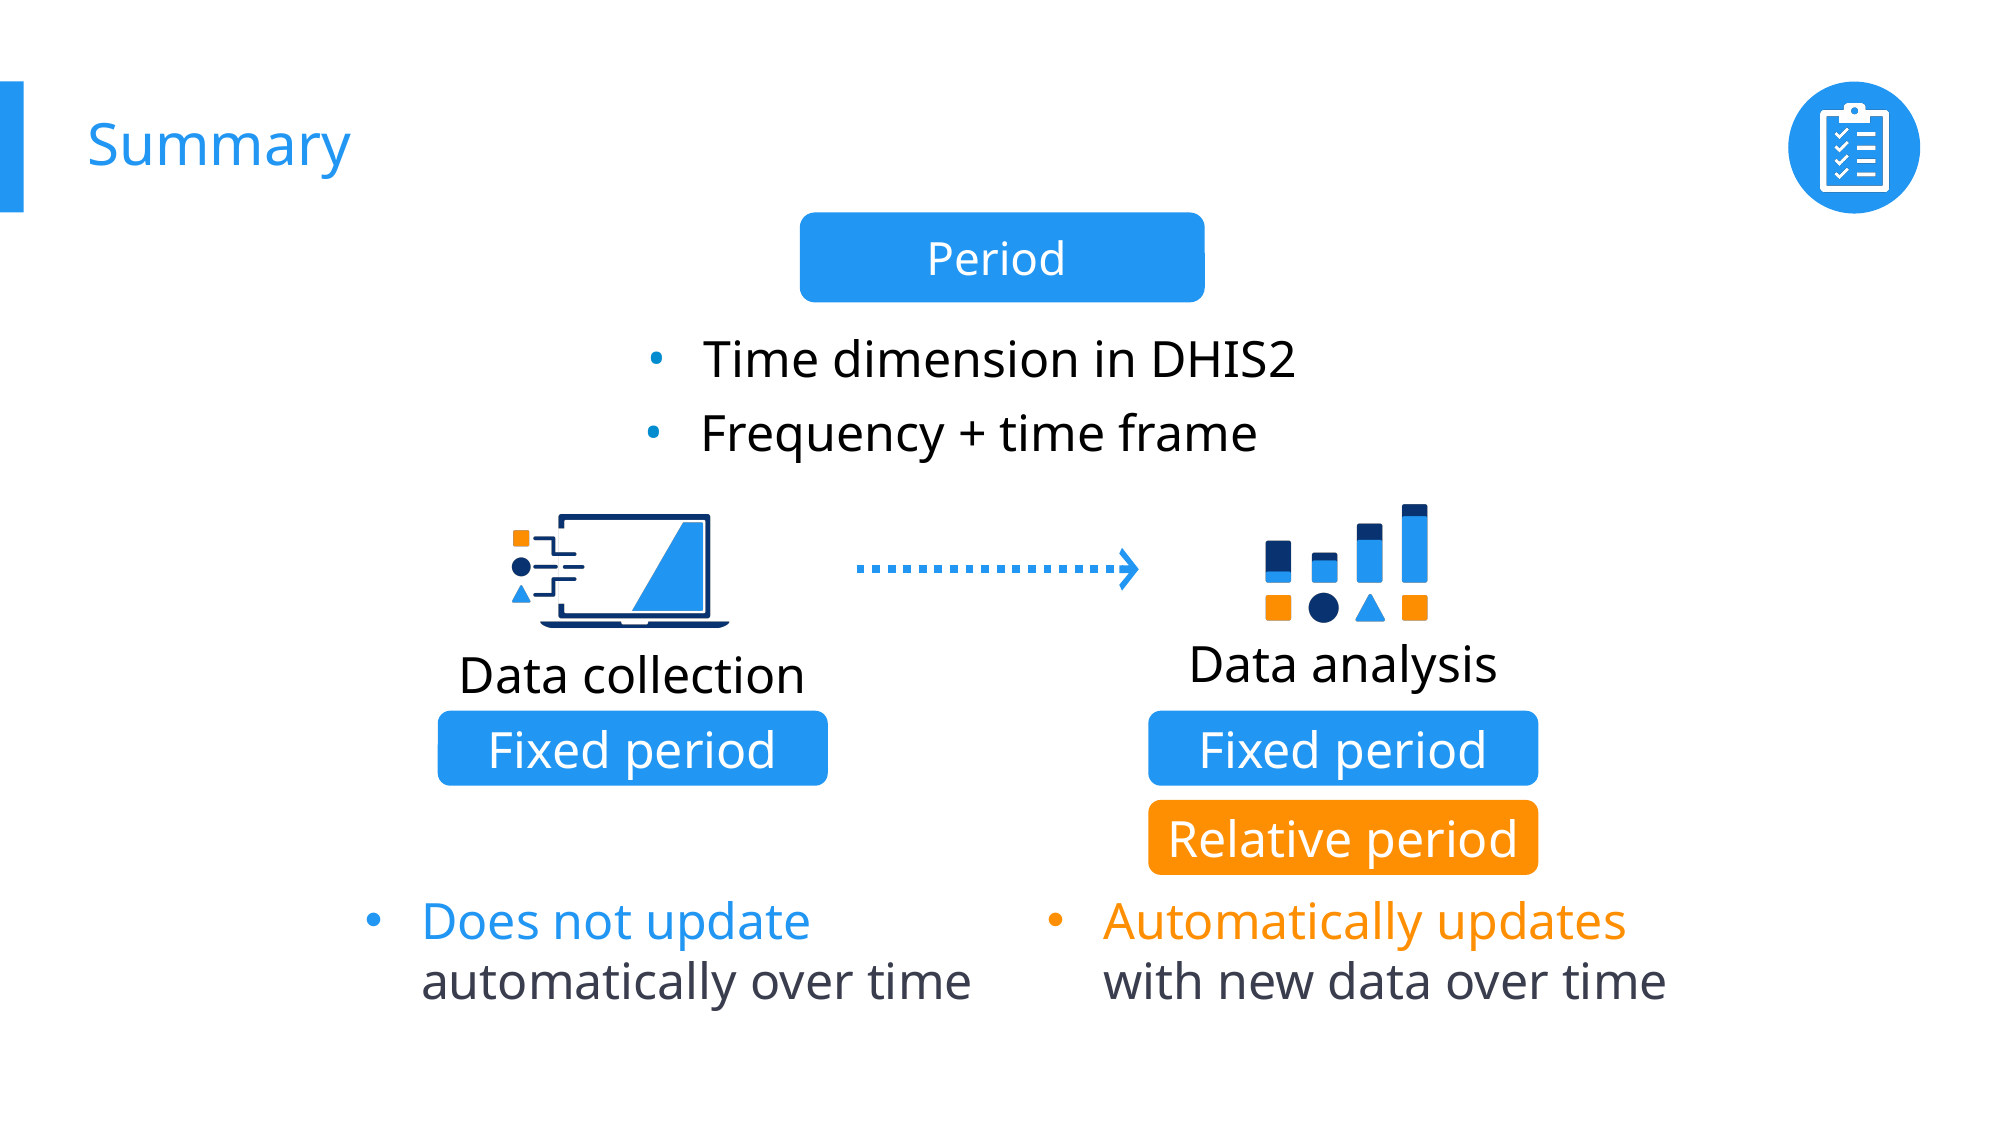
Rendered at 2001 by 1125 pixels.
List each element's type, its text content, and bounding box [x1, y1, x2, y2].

text_box Relative period [1146, 797, 1541, 877]
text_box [408, 457, 857, 713]
text_box Frequency [629, 393, 943, 469]
picture [1801, 94, 1908, 201]
text_box Does not update automatically over time [350, 882, 1000, 1018]
text_box Time dimension in DHIS2 [632, 319, 1368, 395]
text_box Fixed period [435, 721, 830, 788]
text_box Period [797, 210, 1207, 305]
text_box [1119, 470, 1568, 702]
title Summary [87, 81, 1657, 213]
text_box Automatically updates with new data over time [1032, 882, 1708, 1018]
text_box + time frame [943, 393, 1344, 469]
text_box Fixed period [1146, 710, 1541, 788]
